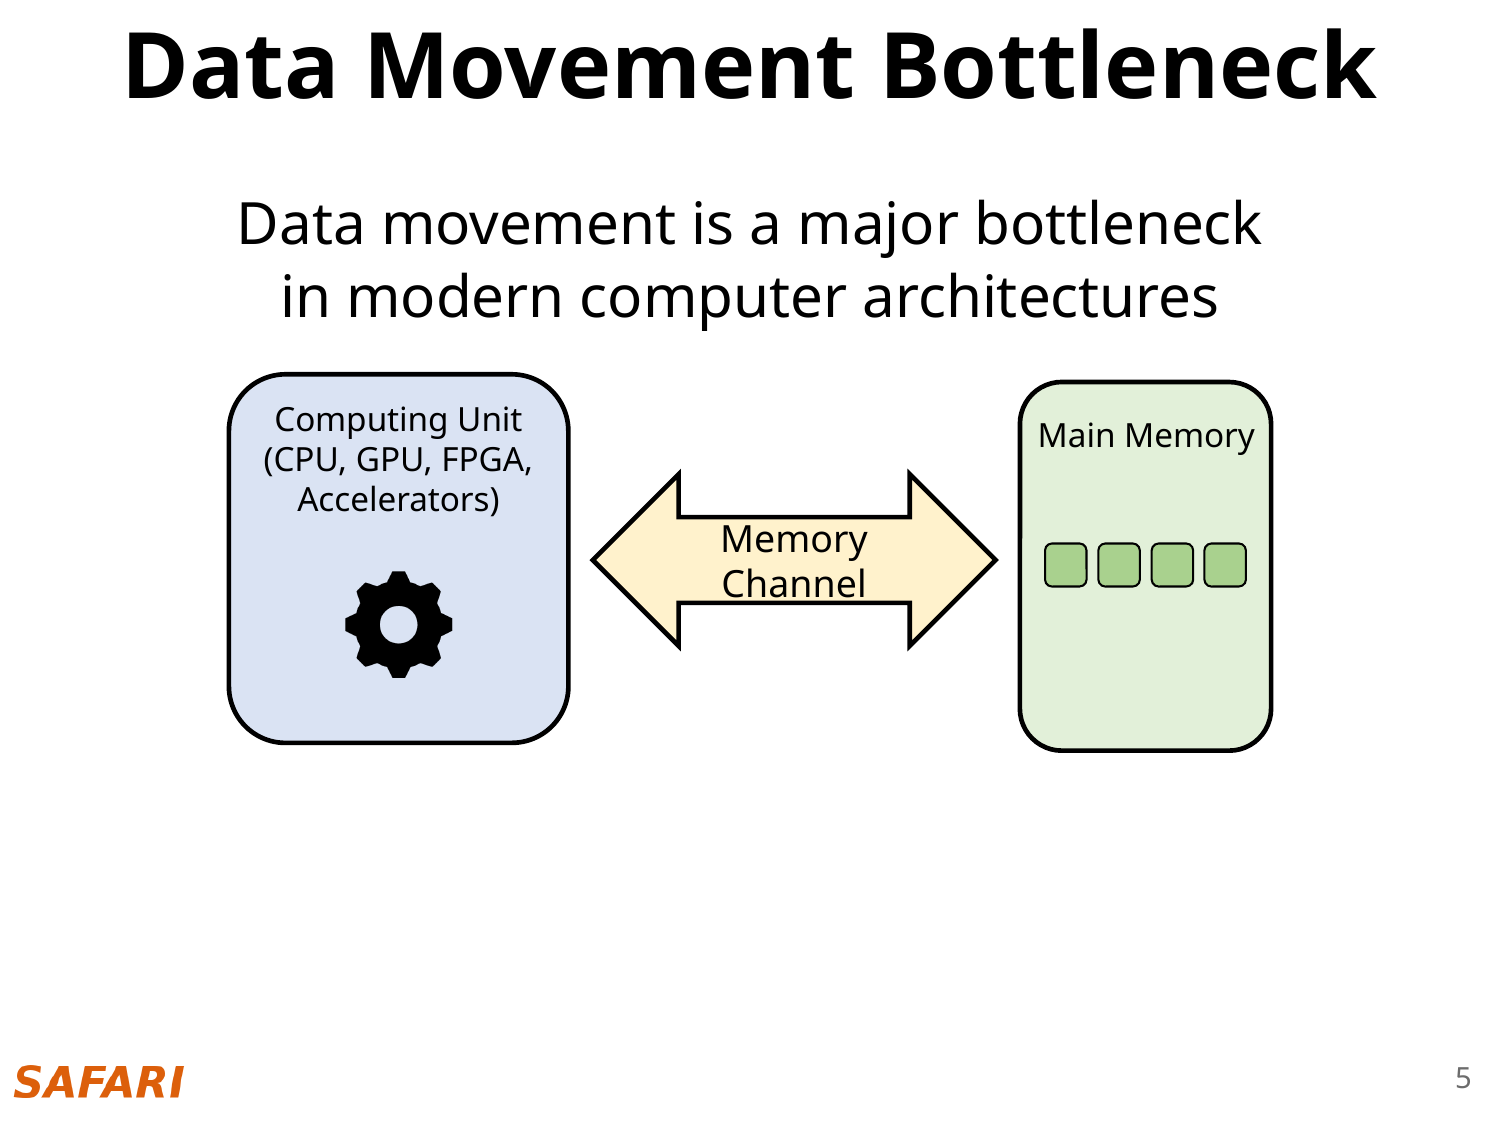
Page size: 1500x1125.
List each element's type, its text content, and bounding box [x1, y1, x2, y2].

text_box [1018, 410, 1273, 752]
text_box [1022, 380, 1269, 407]
slide_number 5 [1149, 1052, 1487, 1112]
picture [323, 549, 474, 700]
text_box [1097, 542, 1141, 588]
text_box Memory Channel [591, 471, 998, 649]
text_box Computing Unit (CPU, GPU, FPGA, Accelerators) [227, 373, 570, 744]
text_box [1150, 542, 1195, 588]
text_box [1044, 542, 1088, 588]
picture [12, 1056, 190, 1108]
text_box Main Memory [1021, 407, 1271, 462]
text_box [1203, 542, 1247, 588]
text_box Data Movement Bottleneck [74, 0, 1425, 116]
text_box Data movement is a major bottleneck in modern computer architectures [31, 175, 1469, 363]
